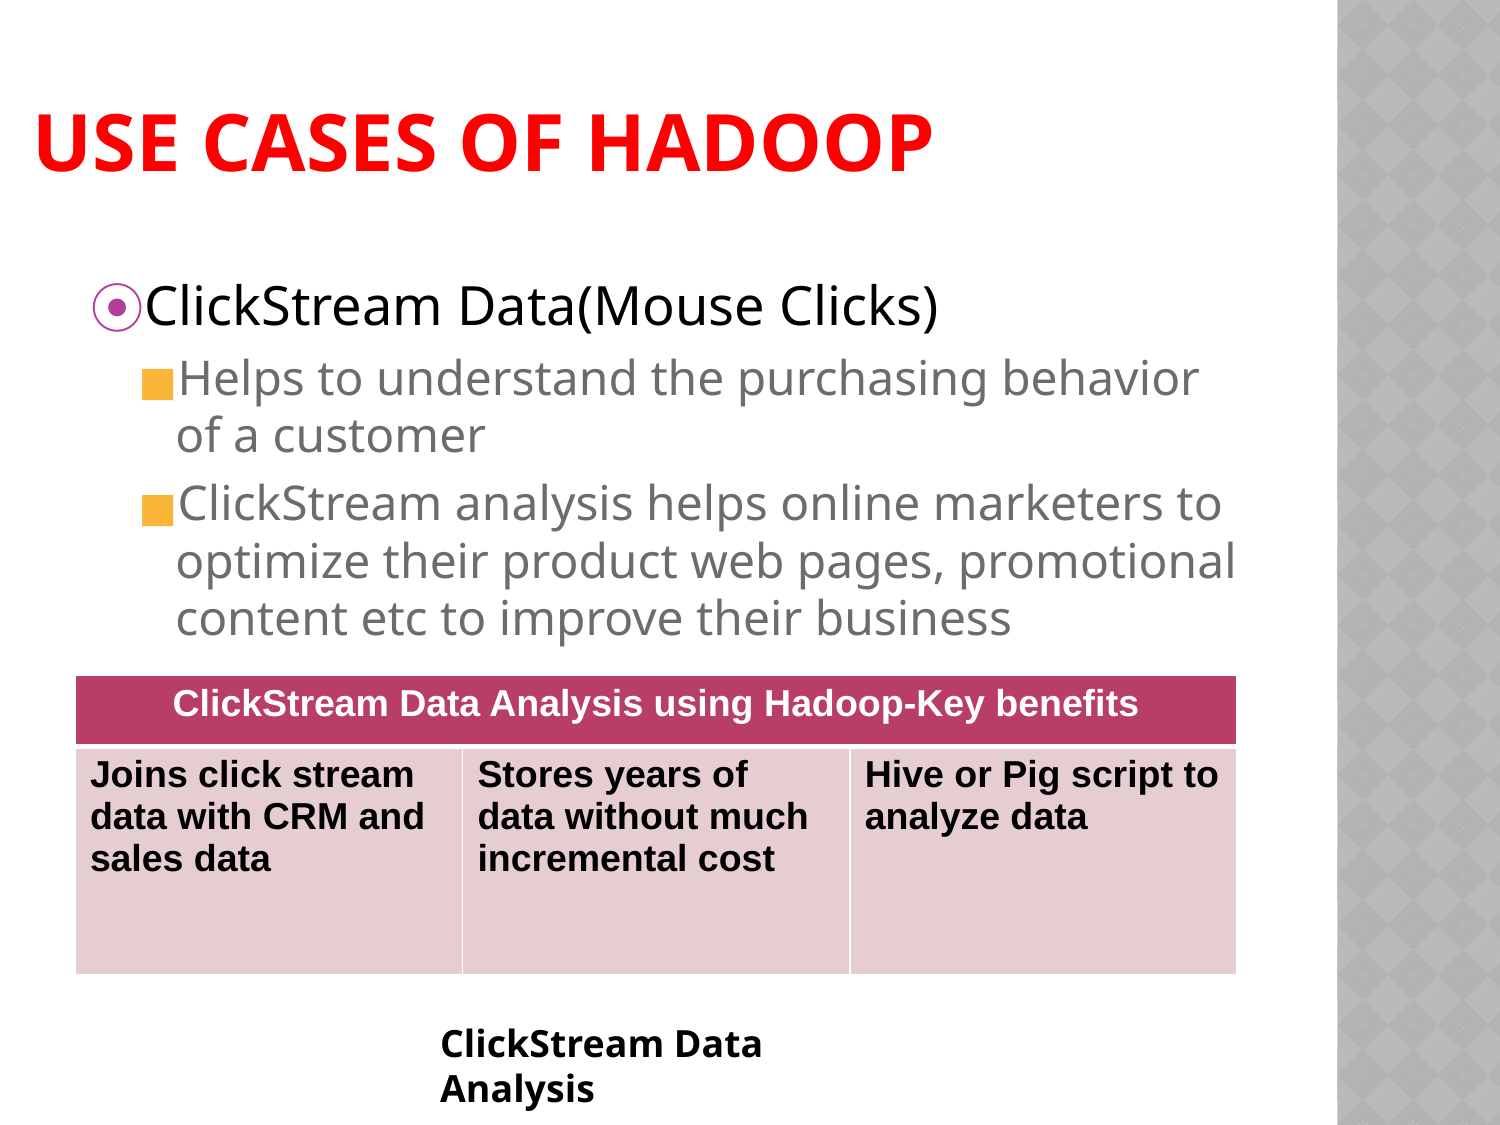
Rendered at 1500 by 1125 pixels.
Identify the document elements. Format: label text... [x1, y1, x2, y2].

list ClickStream Data(Mouse Clicks) Helps to understand the purchasing behavior of a customer ClickStream analysis helps online marketers to optimize their product web pages, promotional content etc to improve their business [75, 264, 1263, 1059]
title USE CASES OF HADOOP [24, 0, 1213, 188]
text_box ClickStream Data Analysis [424, 1012, 909, 1118]
table_cell Joins click stream data with CRM and sales data [76, 749, 462, 974]
table_cell Hive or Pig script to analyze data [851, 749, 1236, 974]
table_cell Stores years of data without much incremental cost [463, 749, 849, 974]
table_header ClickStream Data Analysis using Hadoop-Key benefits [76, 676, 1236, 744]
